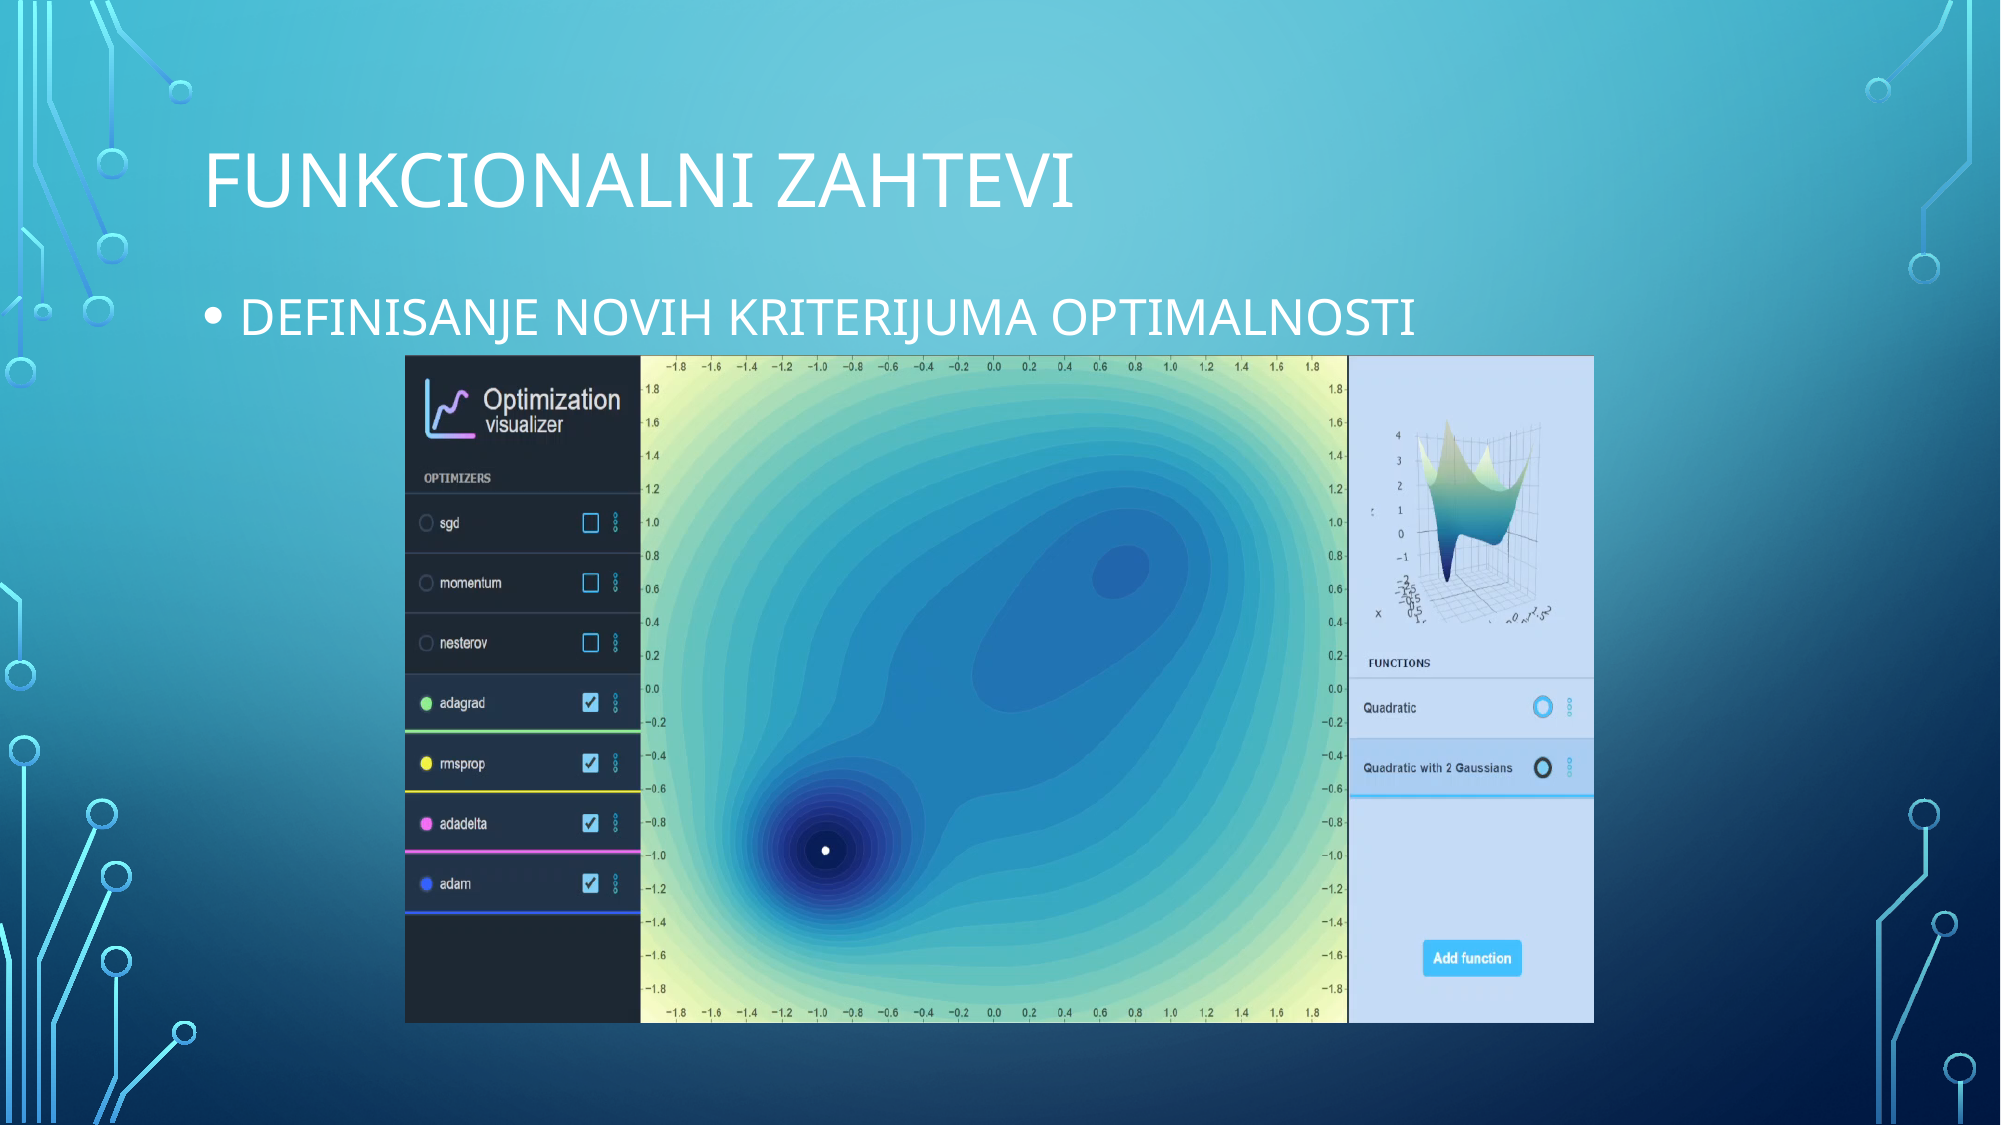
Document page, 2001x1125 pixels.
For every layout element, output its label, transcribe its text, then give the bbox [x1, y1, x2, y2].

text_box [404, 354, 1595, 1024]
list DEFINISANJE NOVIH KRITERIJUMA OPTIMALNOSTI [187, 265, 1813, 950]
title Funkcionalni Zahtevi [187, 101, 1813, 265]
